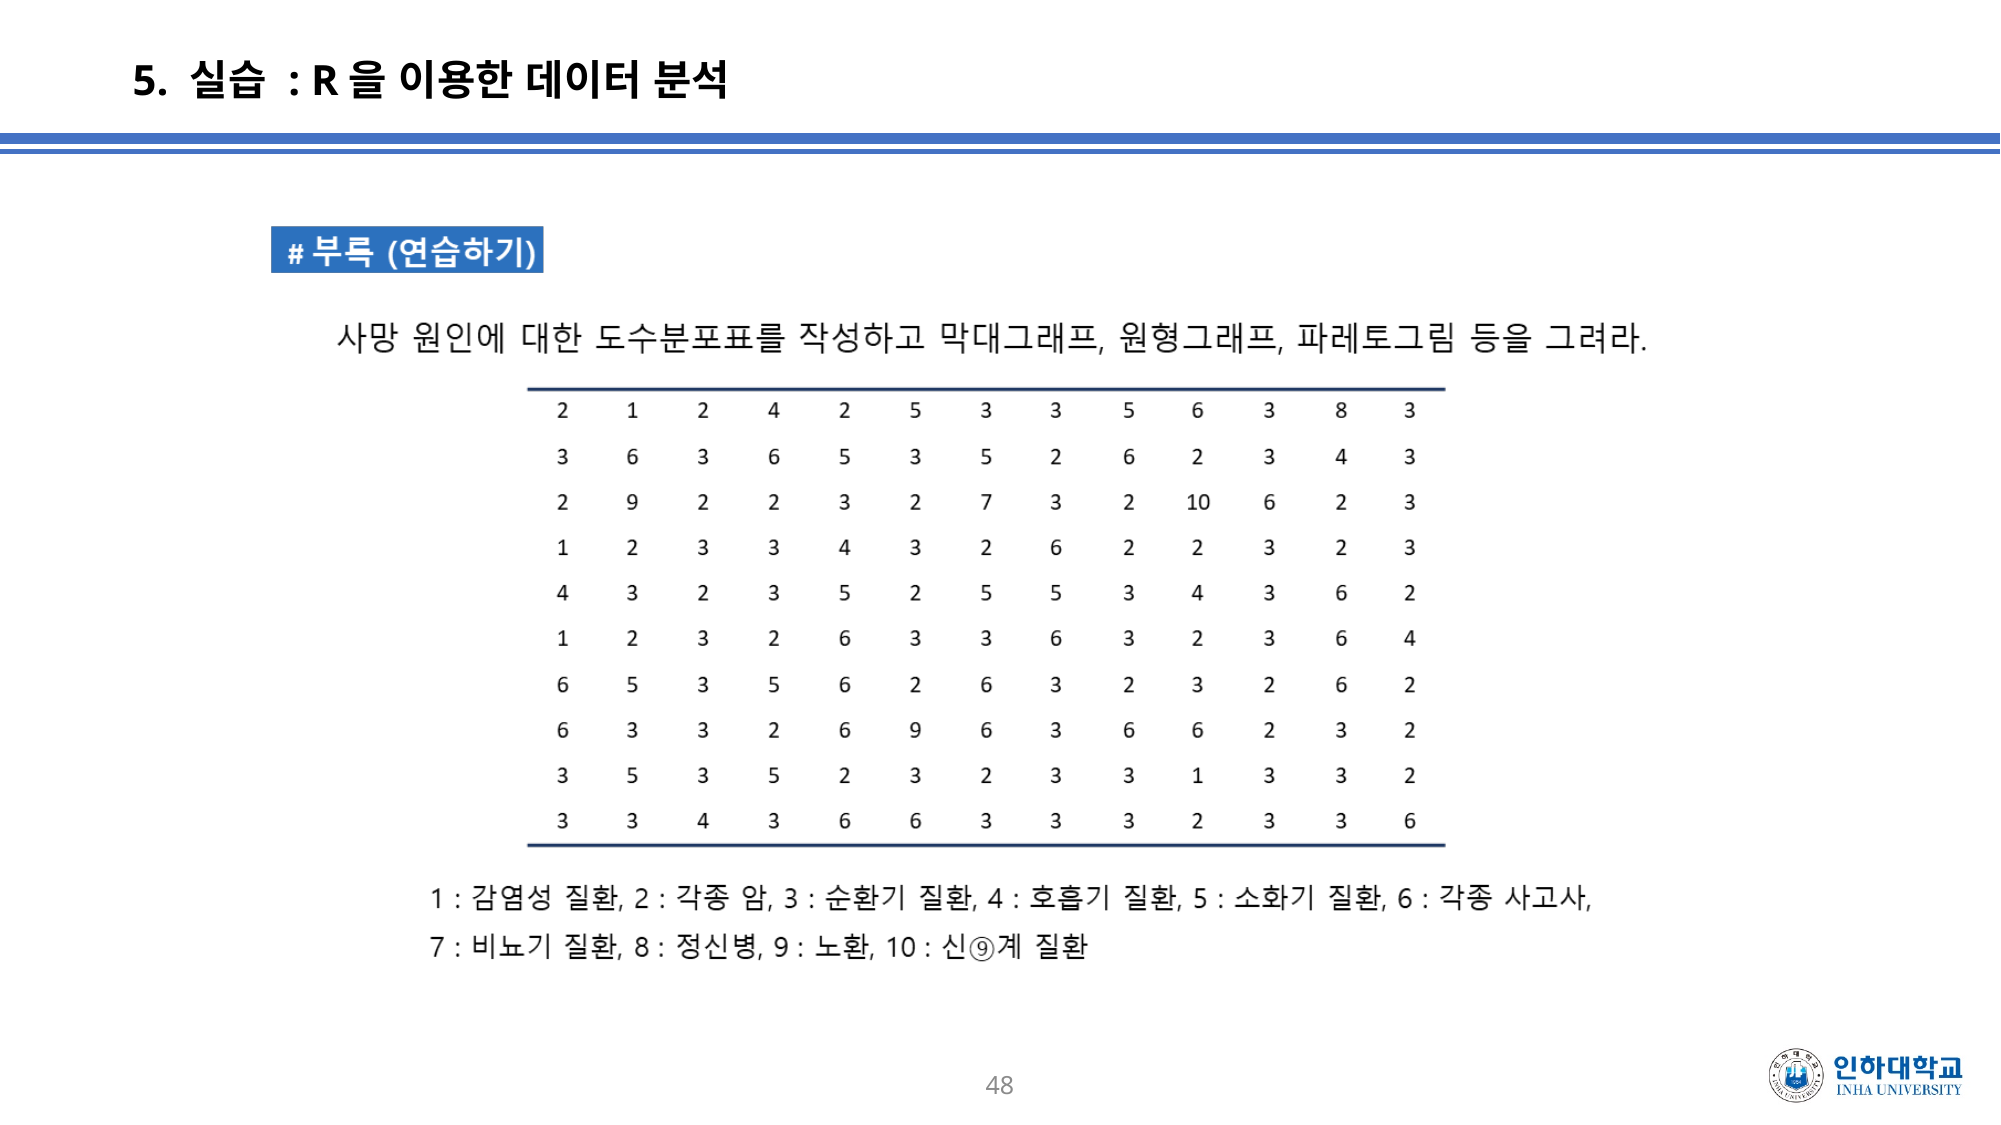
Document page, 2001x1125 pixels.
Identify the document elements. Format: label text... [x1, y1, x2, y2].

picture [268, 222, 1667, 979]
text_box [0, 138, 2000, 152]
picture [1761, 1033, 1971, 1117]
slide_number 48 [774, 1056, 1225, 1117]
text_box 5. 실습 : R을 이용한 데이터 분석 [107, 46, 746, 112]
